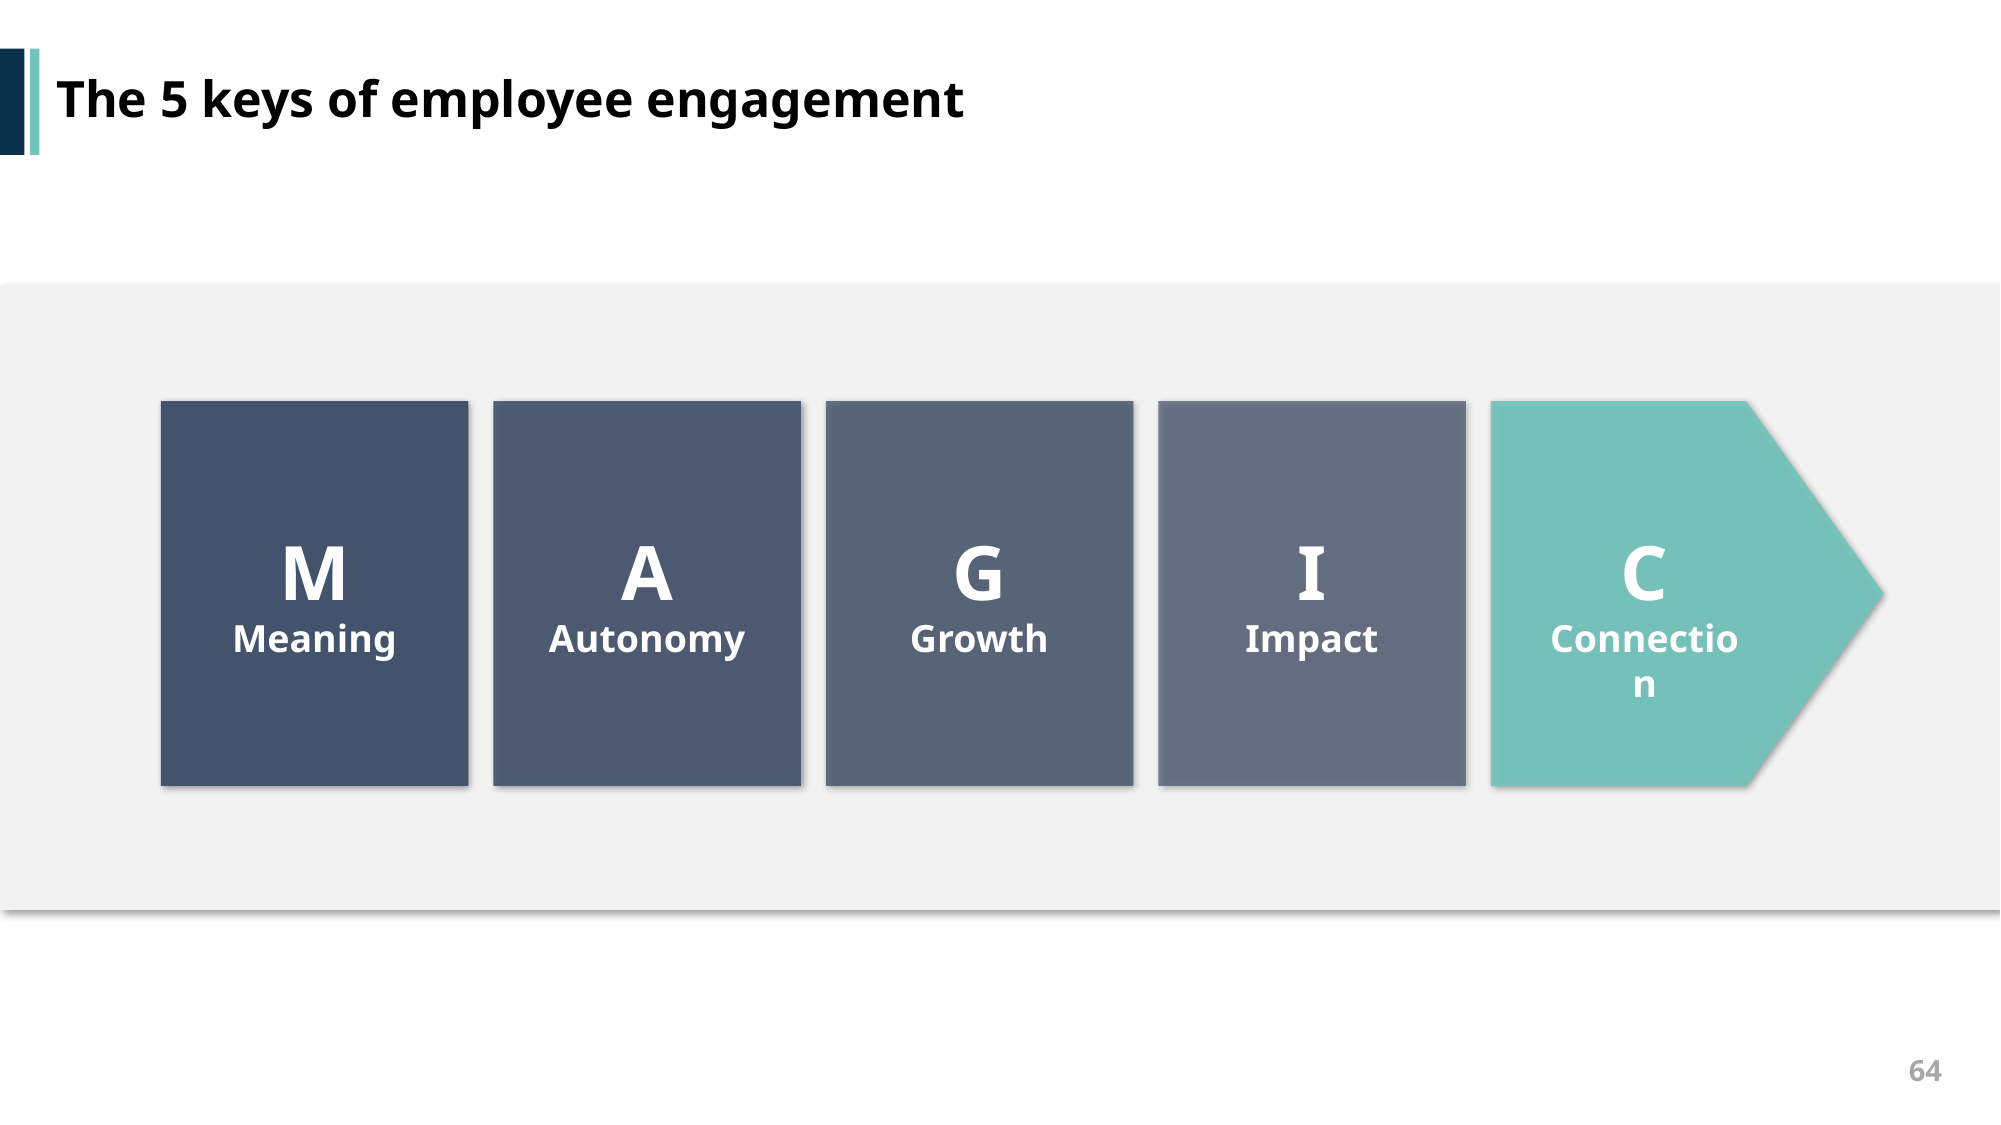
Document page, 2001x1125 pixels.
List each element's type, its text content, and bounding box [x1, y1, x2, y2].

text_box [160, 400, 469, 787]
title The 5 keys of employee engagement [41, 48, 1958, 155]
text_box [492, 400, 802, 787]
text_box [0, 284, 2000, 911]
text_box C Connection [1523, 517, 1766, 713]
text_box M Meaning [193, 517, 436, 668]
slide_number 64 [1507, 1042, 1958, 1103]
text_box [1489, 400, 1885, 788]
text_box G Growth [858, 517, 1101, 668]
text_box [825, 400, 1134, 787]
text_box [1157, 400, 1467, 787]
text_box I Impact [1190, 517, 1434, 668]
text_box A Autonomy [525, 517, 769, 668]
